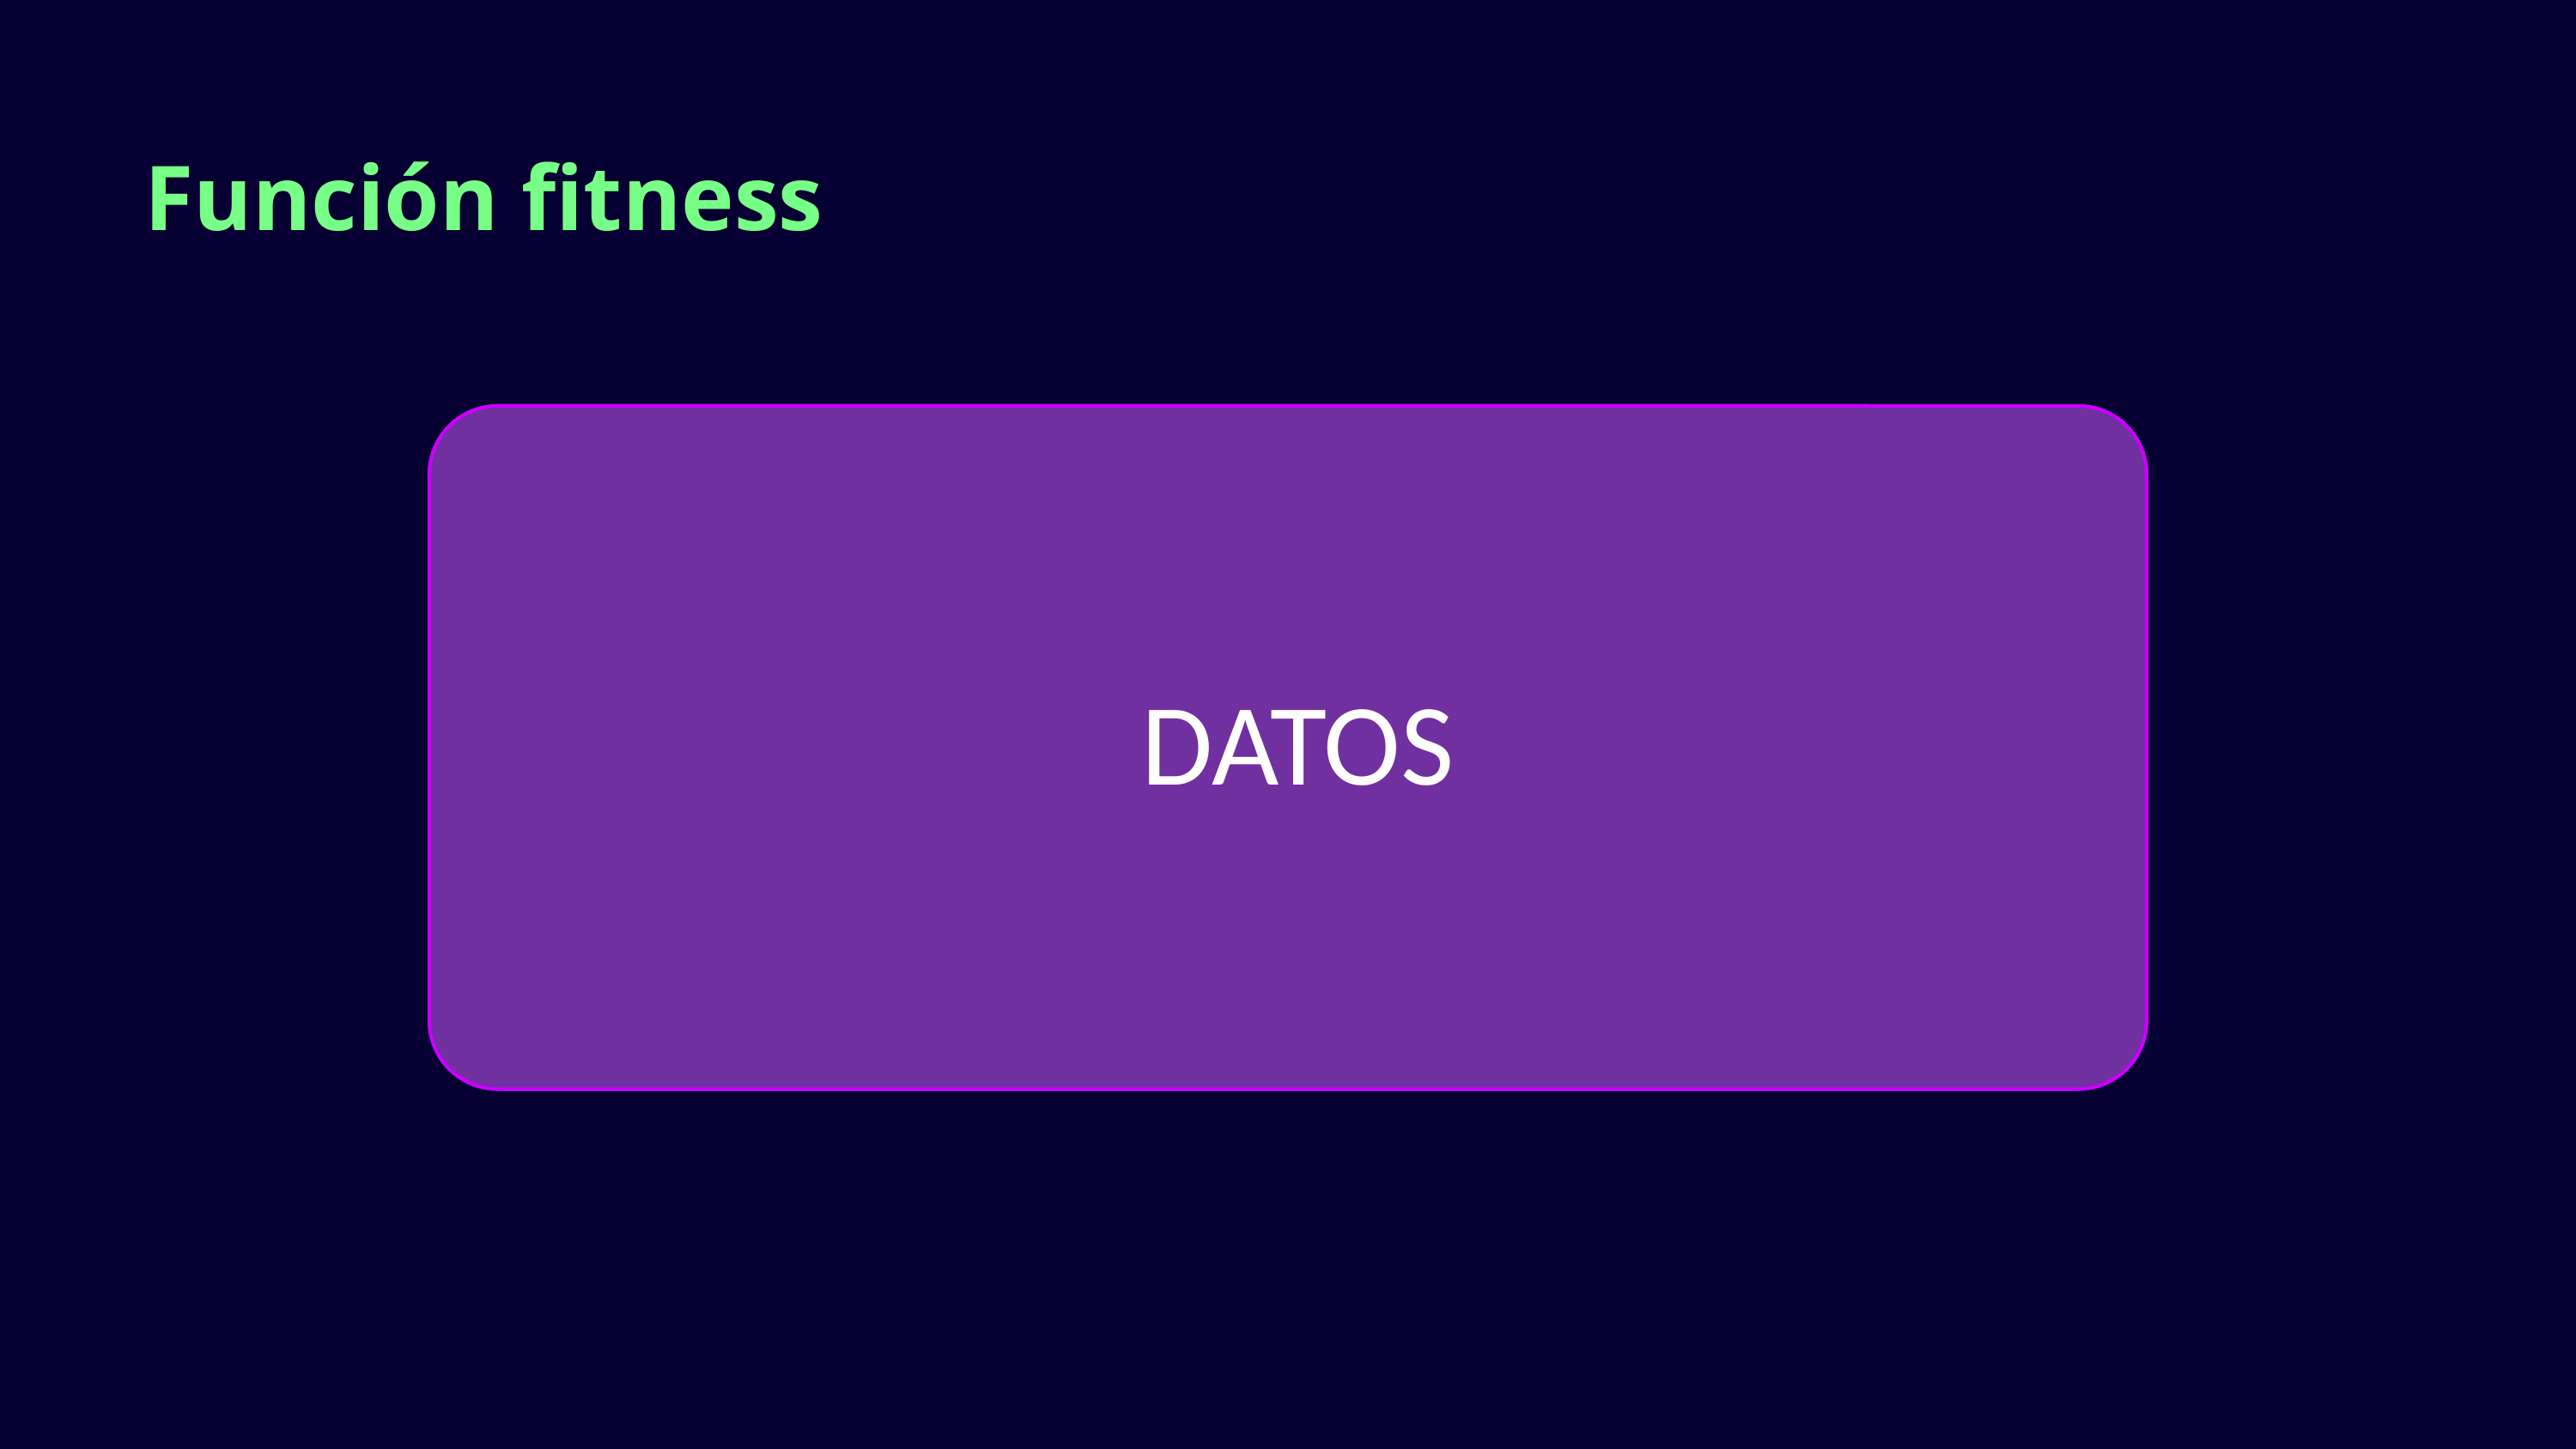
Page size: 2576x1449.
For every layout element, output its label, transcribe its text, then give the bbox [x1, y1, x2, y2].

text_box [428, 405, 2148, 1089]
text_box Función fitness [144, 140, 1235, 248]
